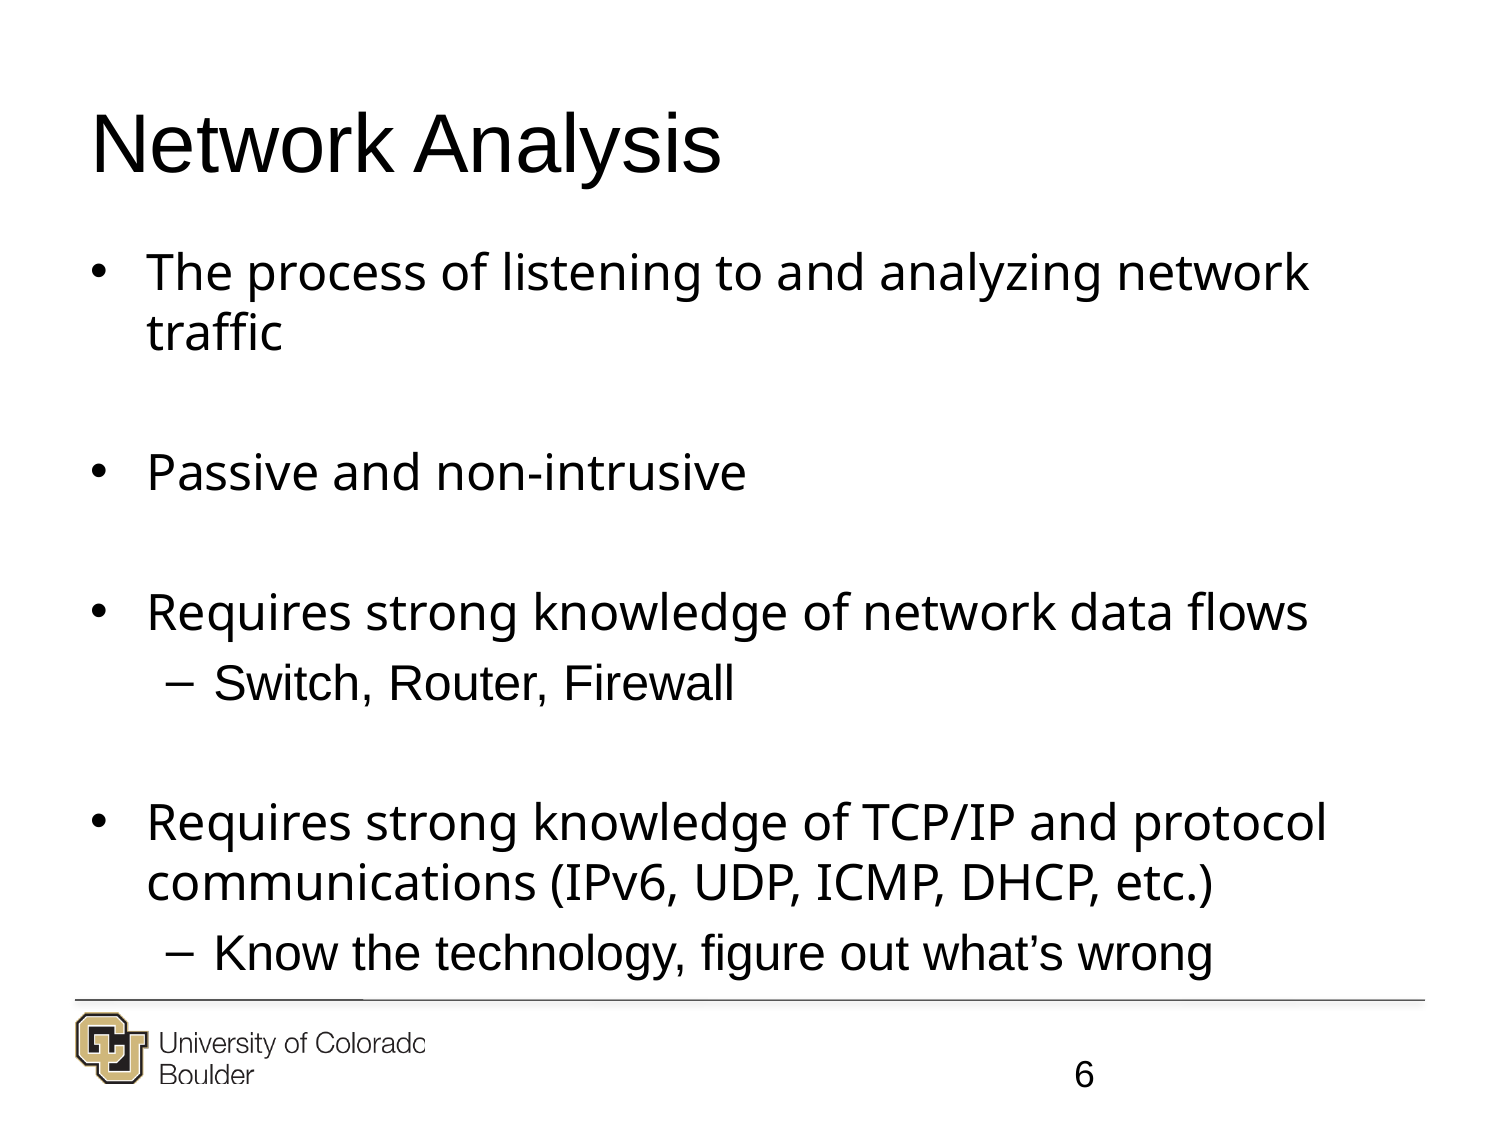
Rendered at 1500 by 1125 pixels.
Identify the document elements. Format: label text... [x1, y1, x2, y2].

slide_number 6 [1059, 1042, 1397, 1103]
title Network Analysis [75, 45, 1425, 232]
list The process of listening to and analyzing network traffic Passive and non-intrusive Requires strong knowledge of network data flows Switch, Router, Firewall Requires strong knowledge of TCP/IP and protocol communications (IPv6, UDP, ICMP, DHCP, etc.) Know the technology, figure out what’s wrong [75, 232, 1425, 1005]
